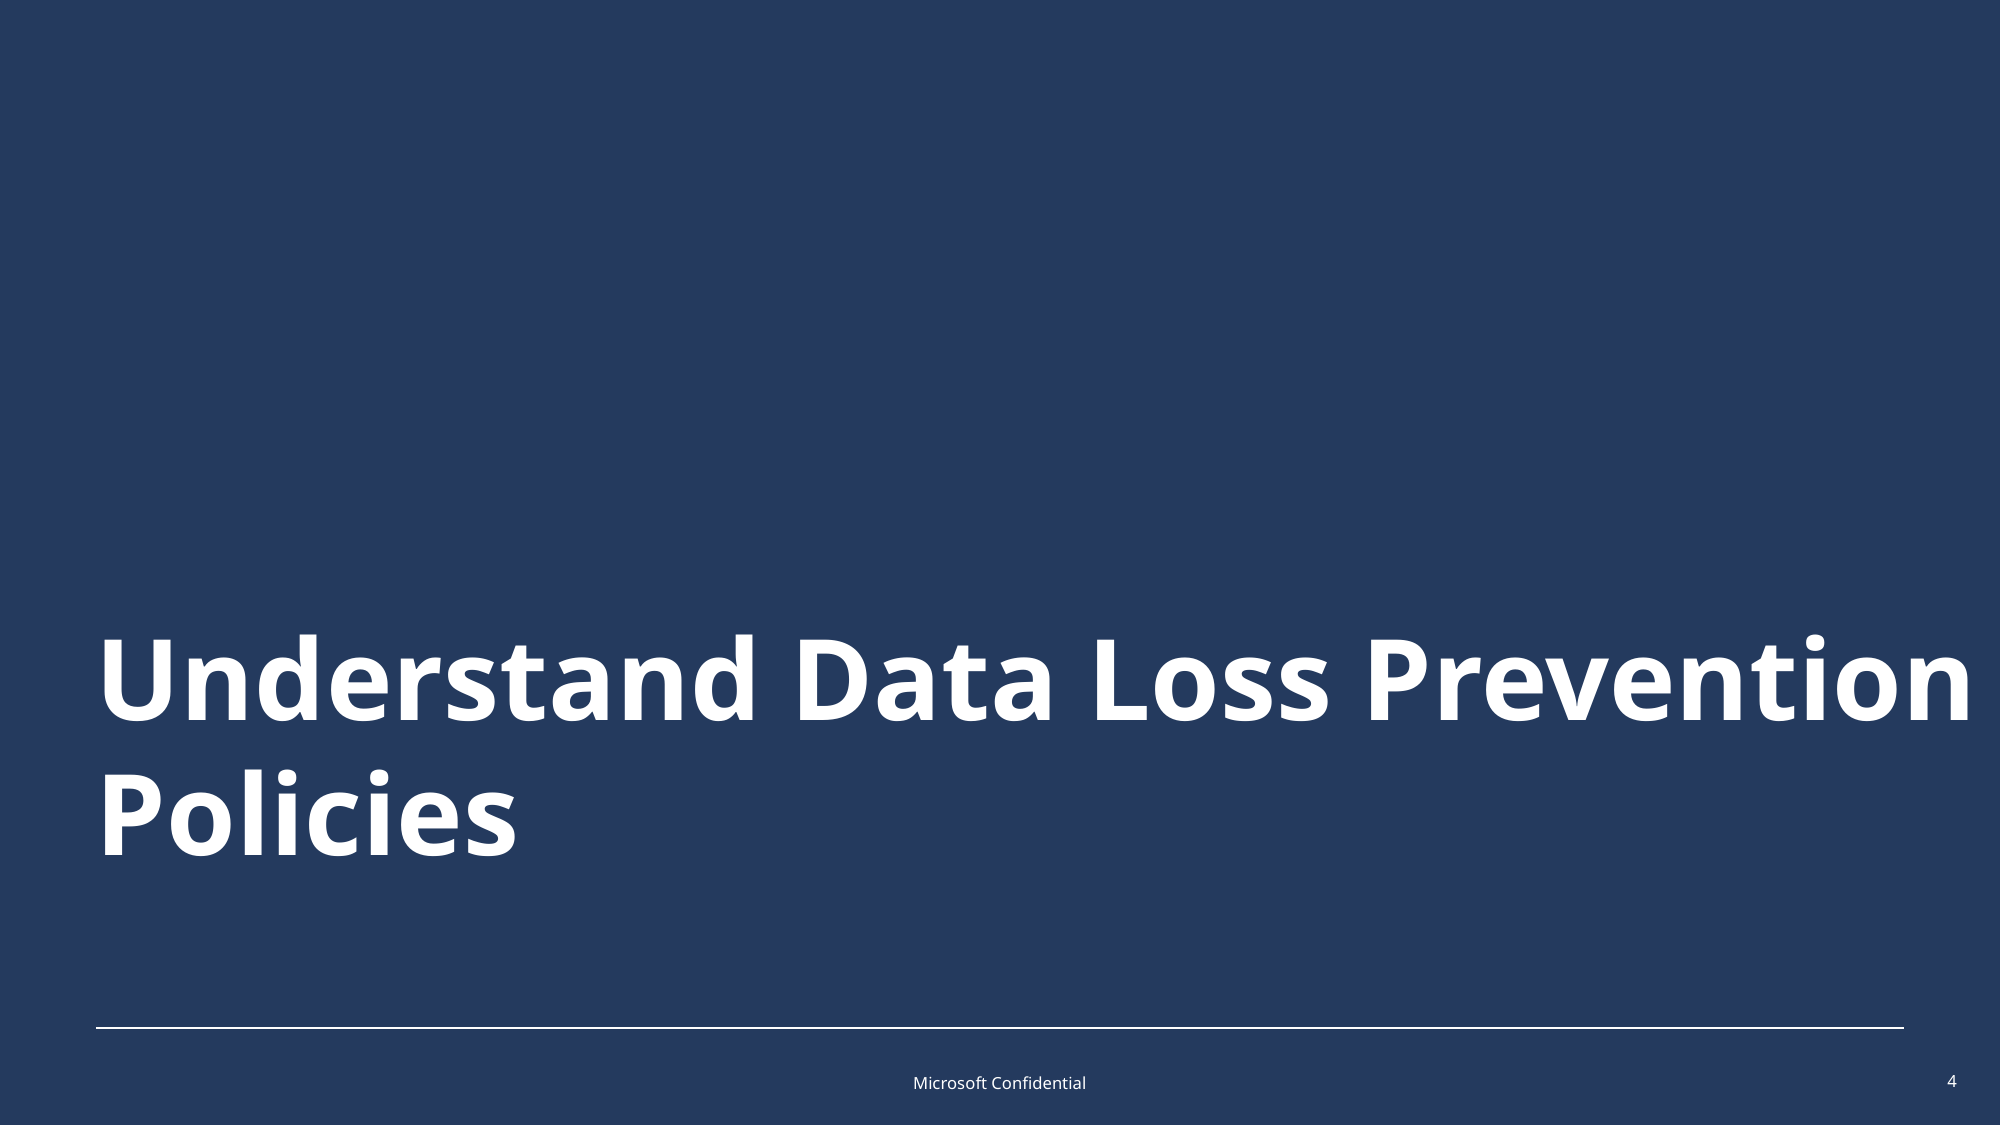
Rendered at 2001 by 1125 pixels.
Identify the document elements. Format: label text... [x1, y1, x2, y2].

title Understand Data Loss Prevention Policies [95, 605, 1986, 878]
slide_number 4 [1918, 1072, 1986, 1093]
footer Microsoft Confidential [662, 1072, 1338, 1093]
